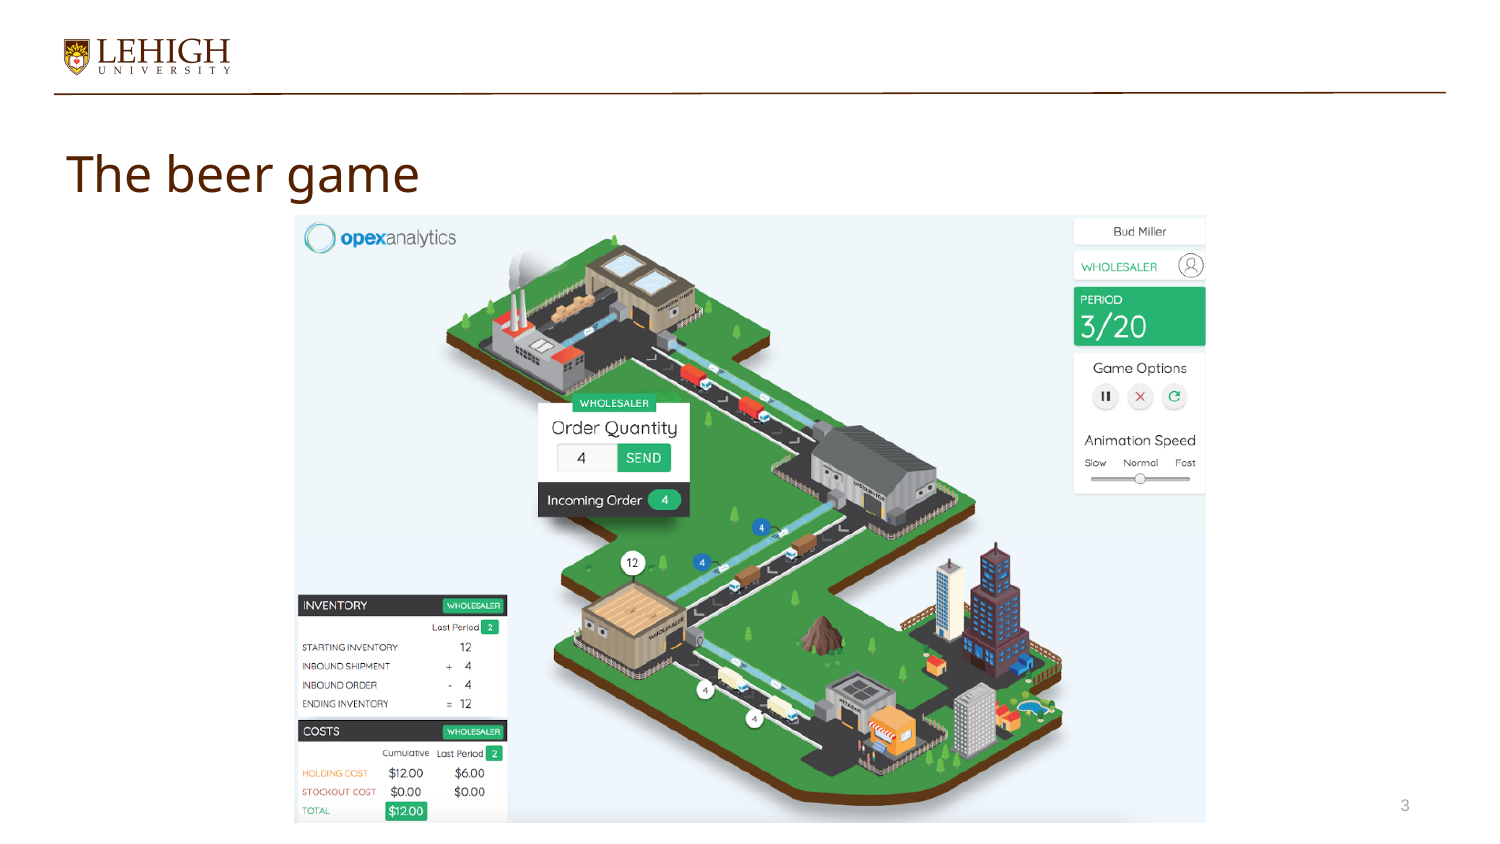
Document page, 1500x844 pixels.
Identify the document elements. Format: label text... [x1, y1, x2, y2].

picture [294, 214, 1206, 823]
picture [53, 28, 240, 87]
title The beer game [51, 127, 982, 222]
